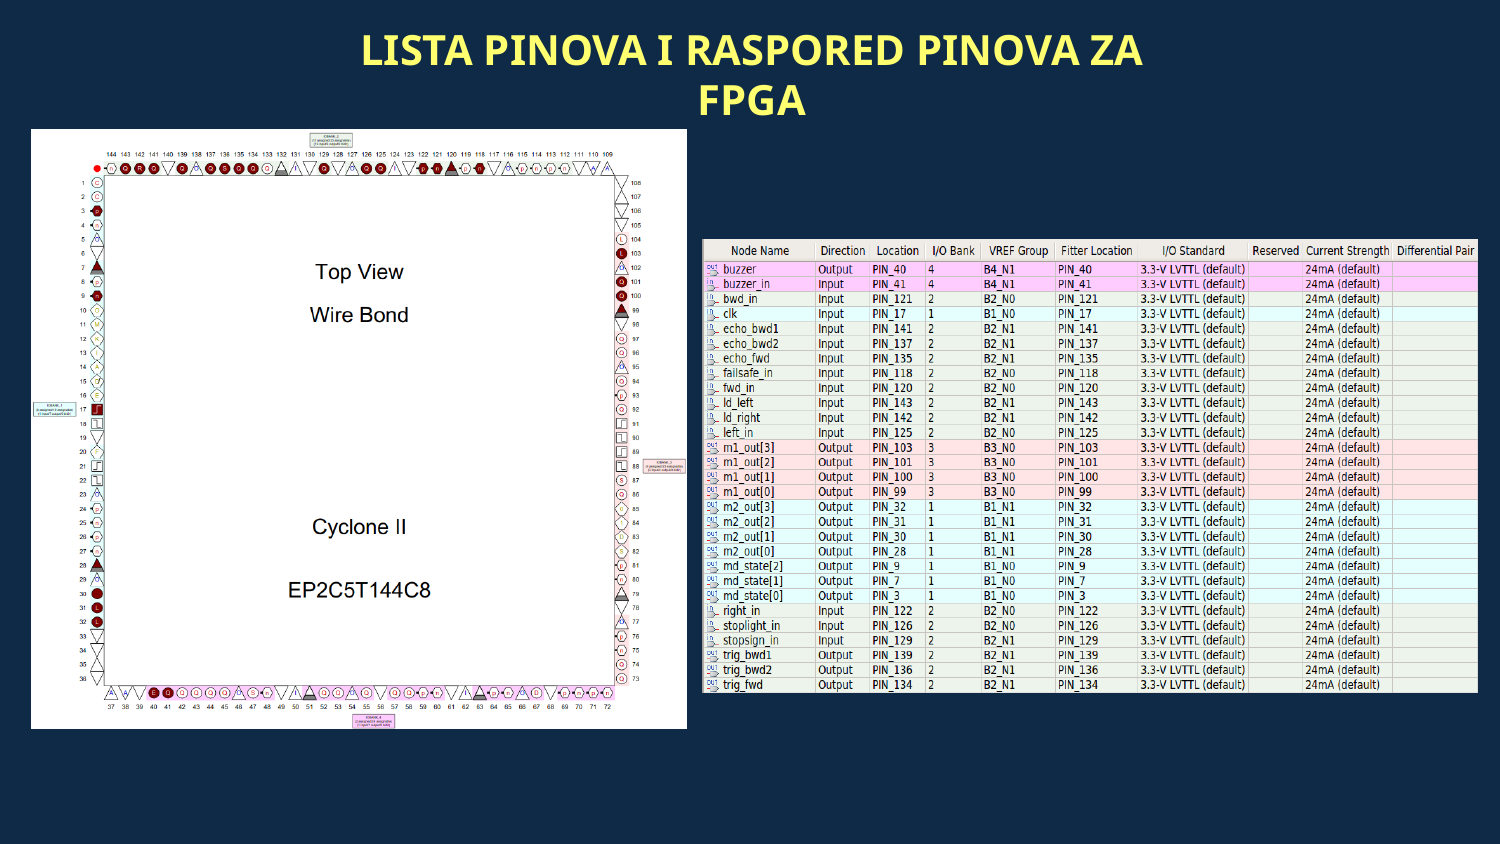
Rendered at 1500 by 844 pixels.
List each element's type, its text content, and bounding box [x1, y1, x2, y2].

picture [30, 129, 687, 729]
text_box LISTA PINOVA I RASPORED PINOVA ZA FPGA [306, 16, 1198, 83]
picture [702, 239, 1478, 693]
